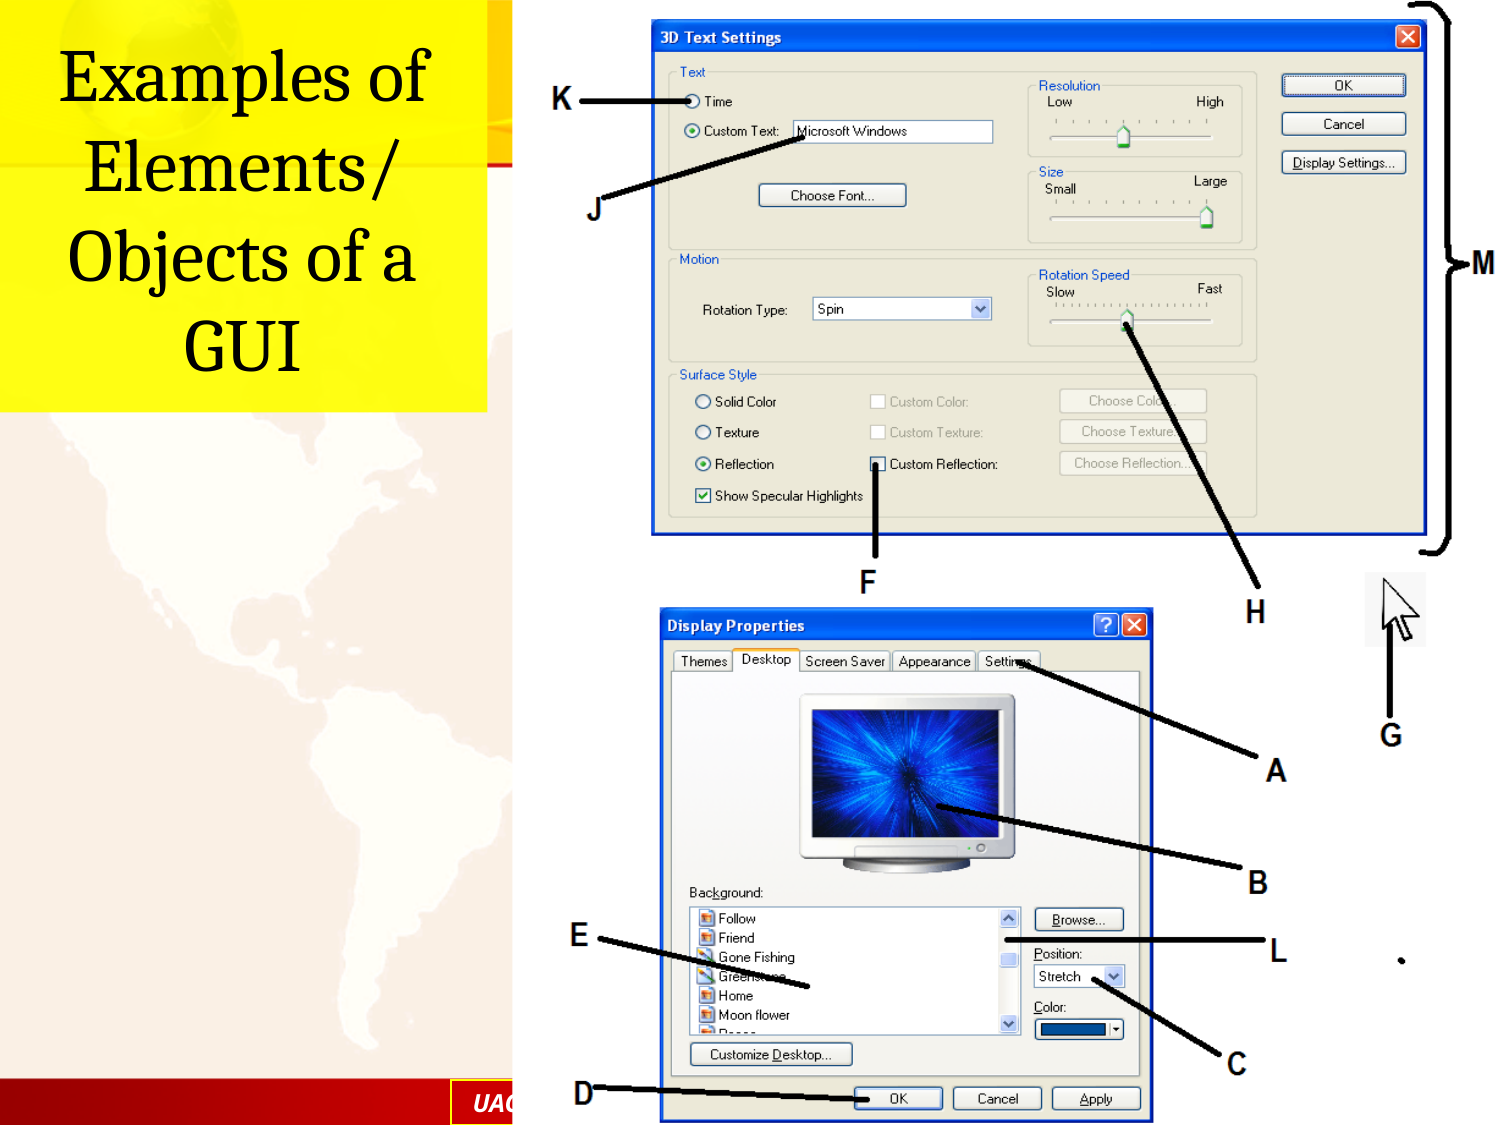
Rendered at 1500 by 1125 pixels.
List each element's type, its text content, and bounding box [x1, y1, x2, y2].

title Examples of Elements/ Objects of a GUI [0, 0, 488, 413]
picture [0, 0, 1500, 1125]
